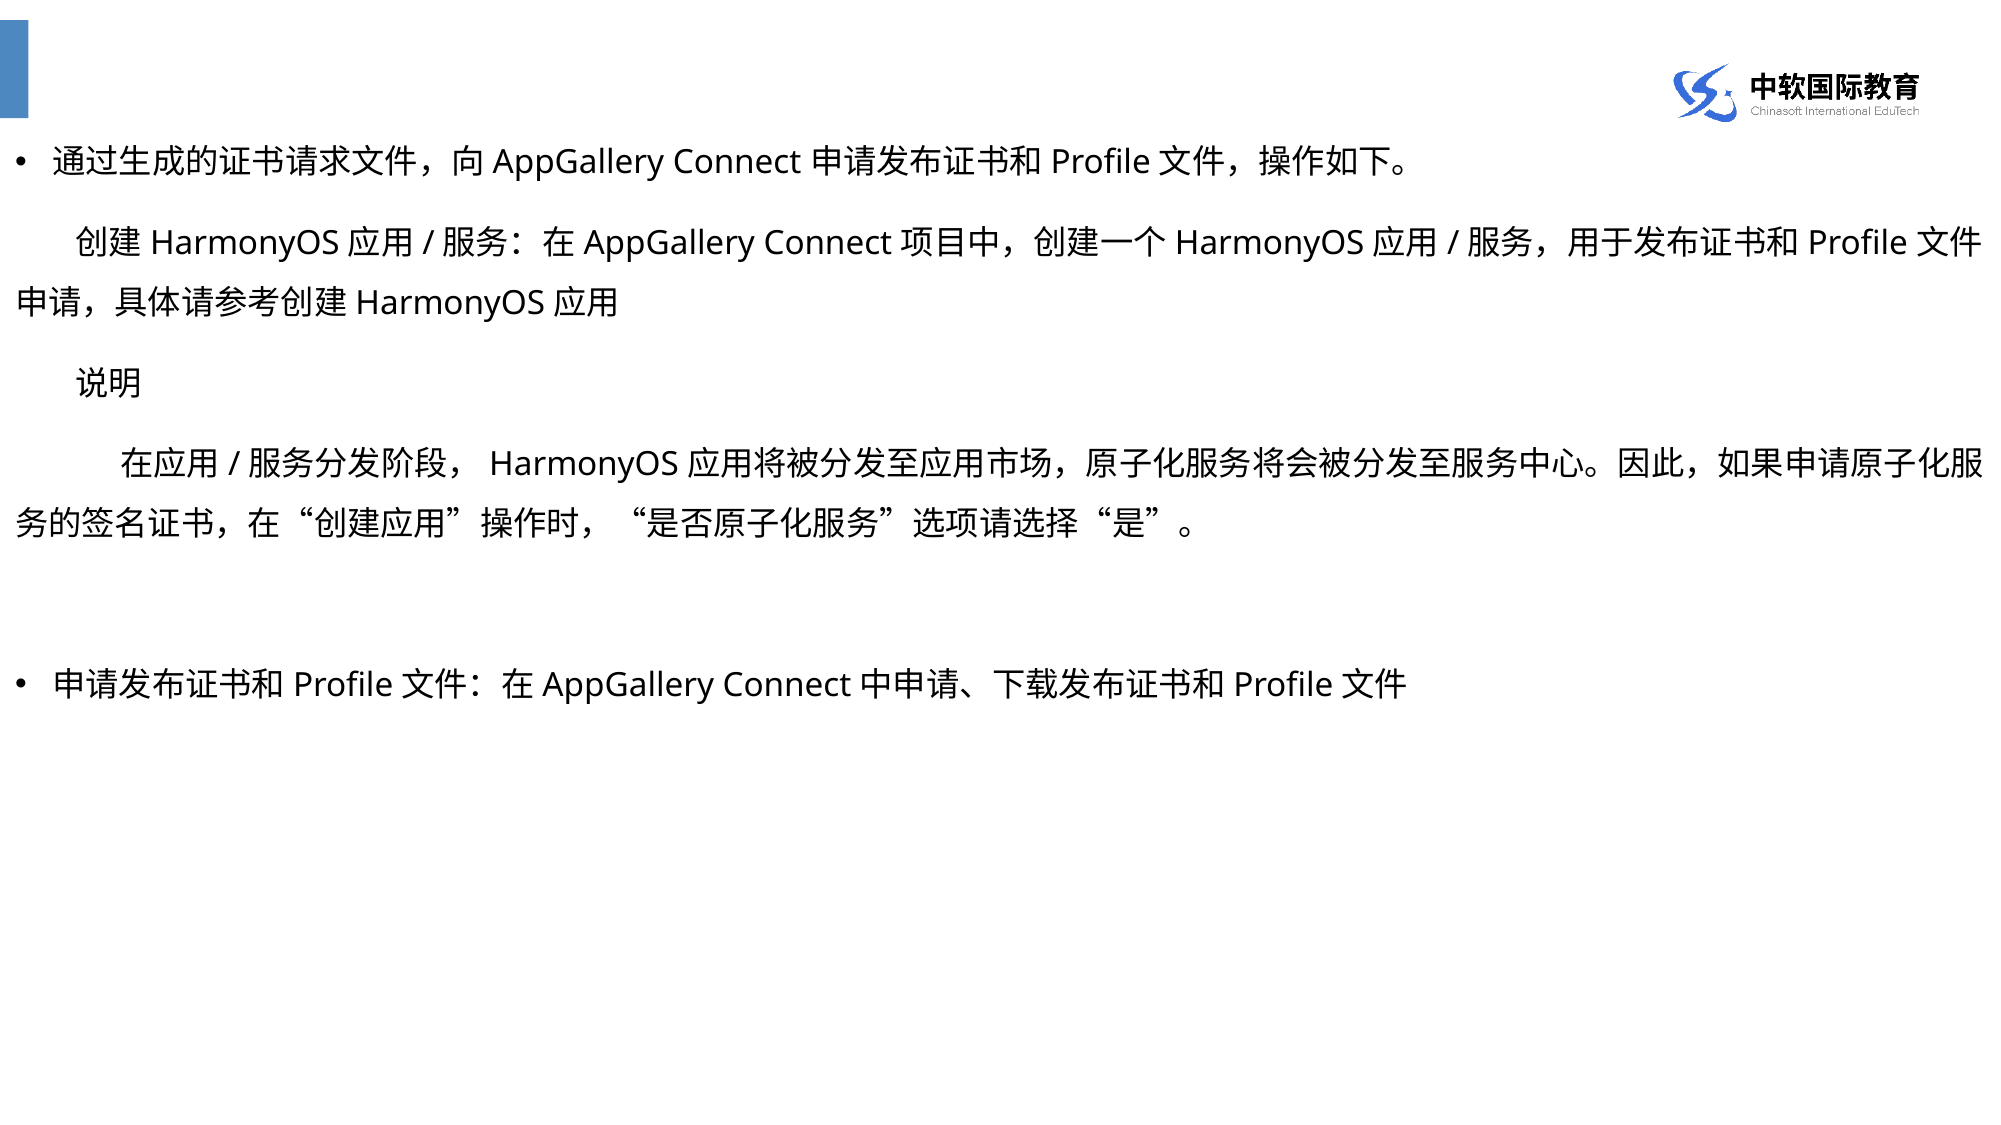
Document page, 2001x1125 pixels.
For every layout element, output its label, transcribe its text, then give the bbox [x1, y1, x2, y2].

picture [1611, 41, 1981, 113]
list 通过生成的证书请求文件，向AppGallery Connect申请发布证书和Profile文件，操作如下。 创建HarmonyOS应用/服务：在AppGallery Connect项目中，创建一个HarmonyOS应用/服务，用于发布证书和Profile文件申请，具体请参考创建HarmonyOS应用 说明 在应用/服务分发阶段，HarmonyOS应用将被分发至应用市场，原子化服务将会被分发至服务中心。因此，如果申请原子化服务的签名证书，在“创建应用”操作时，“是否原子化服务”选项请选择“是”。 申请发布证书和Profile文件：在AppGallery Connect中申请、下载发布证书和Profile文件 [0, 113, 2000, 896]
